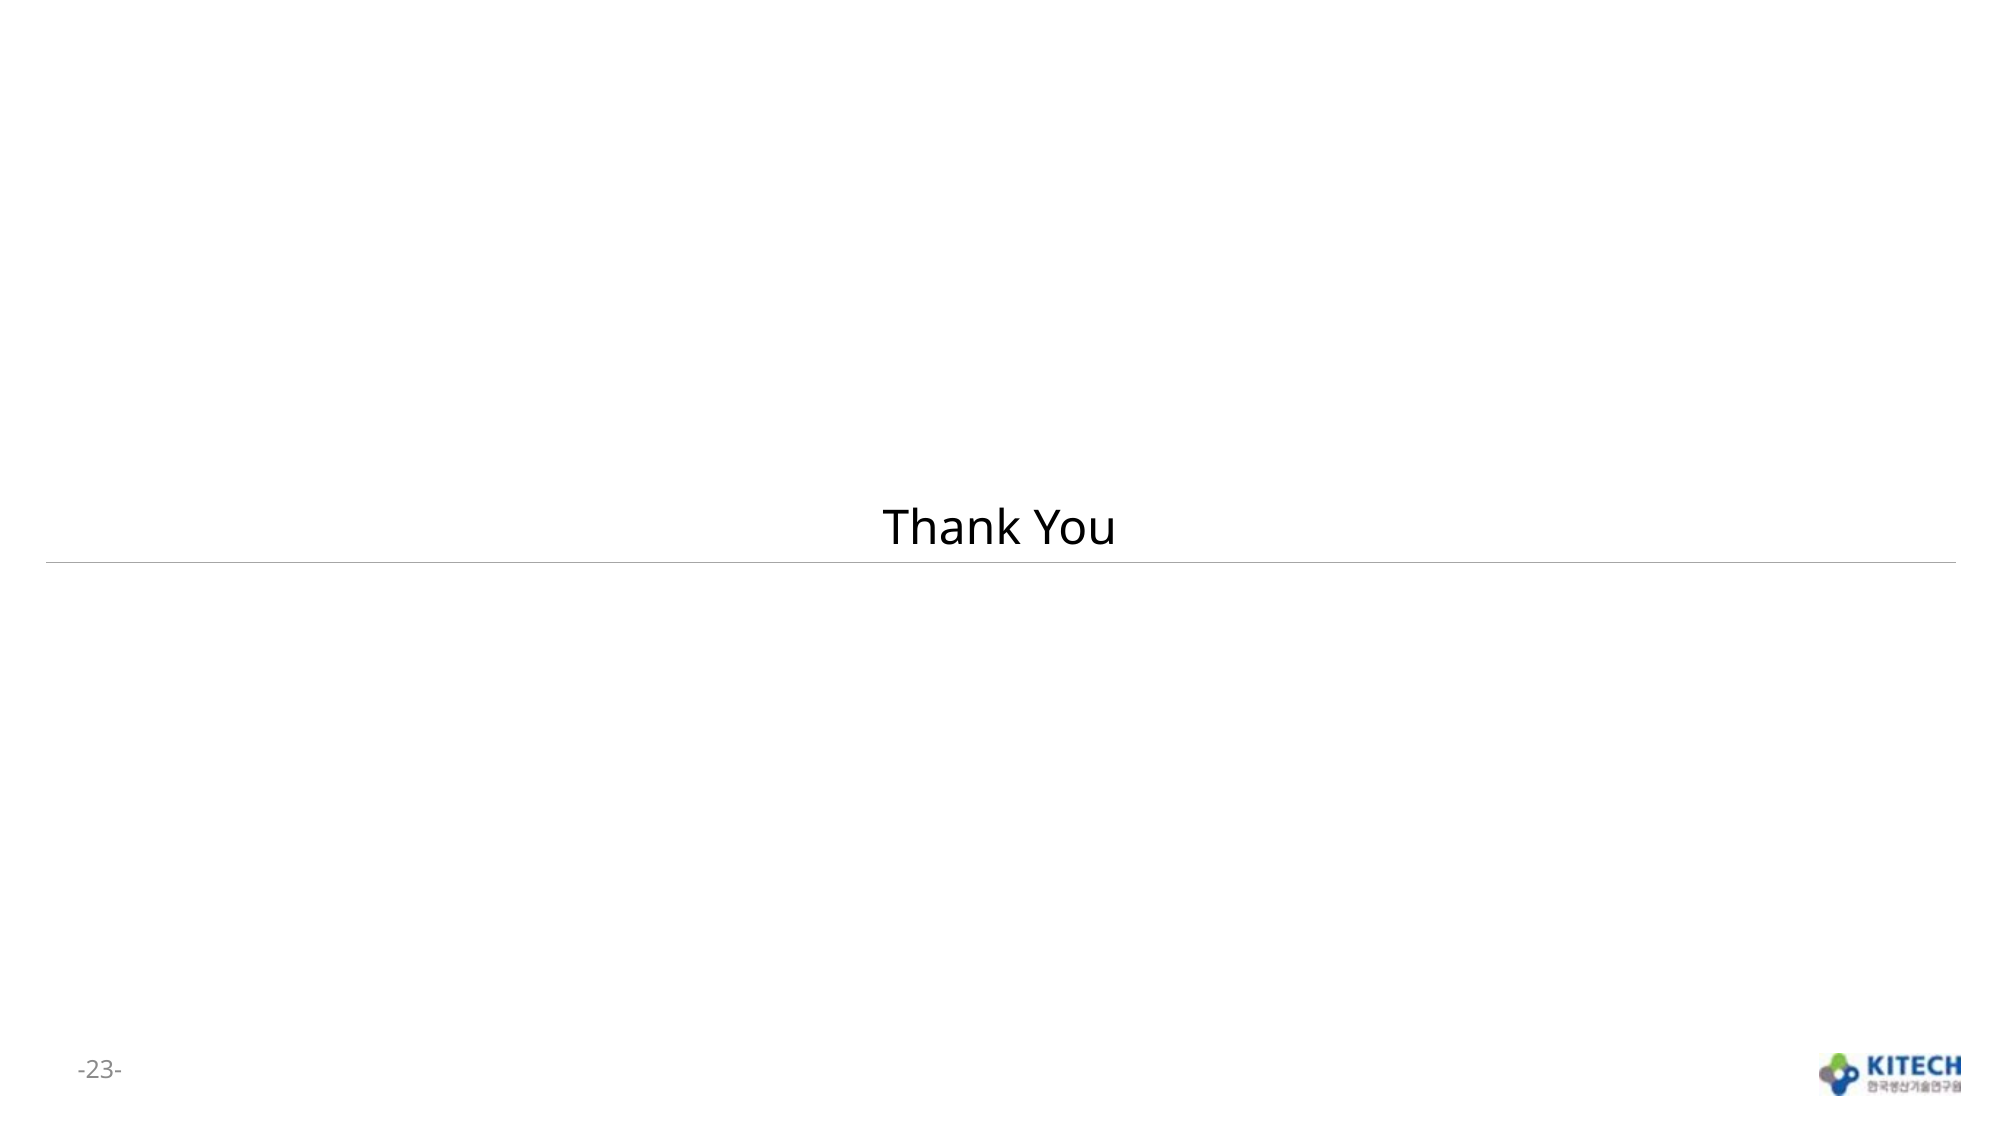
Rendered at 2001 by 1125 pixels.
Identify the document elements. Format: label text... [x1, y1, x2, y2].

slide_number 23 [46, 1040, 154, 1101]
text_box Thank You [249, 495, 1750, 562]
picture [1819, 1052, 1961, 1096]
